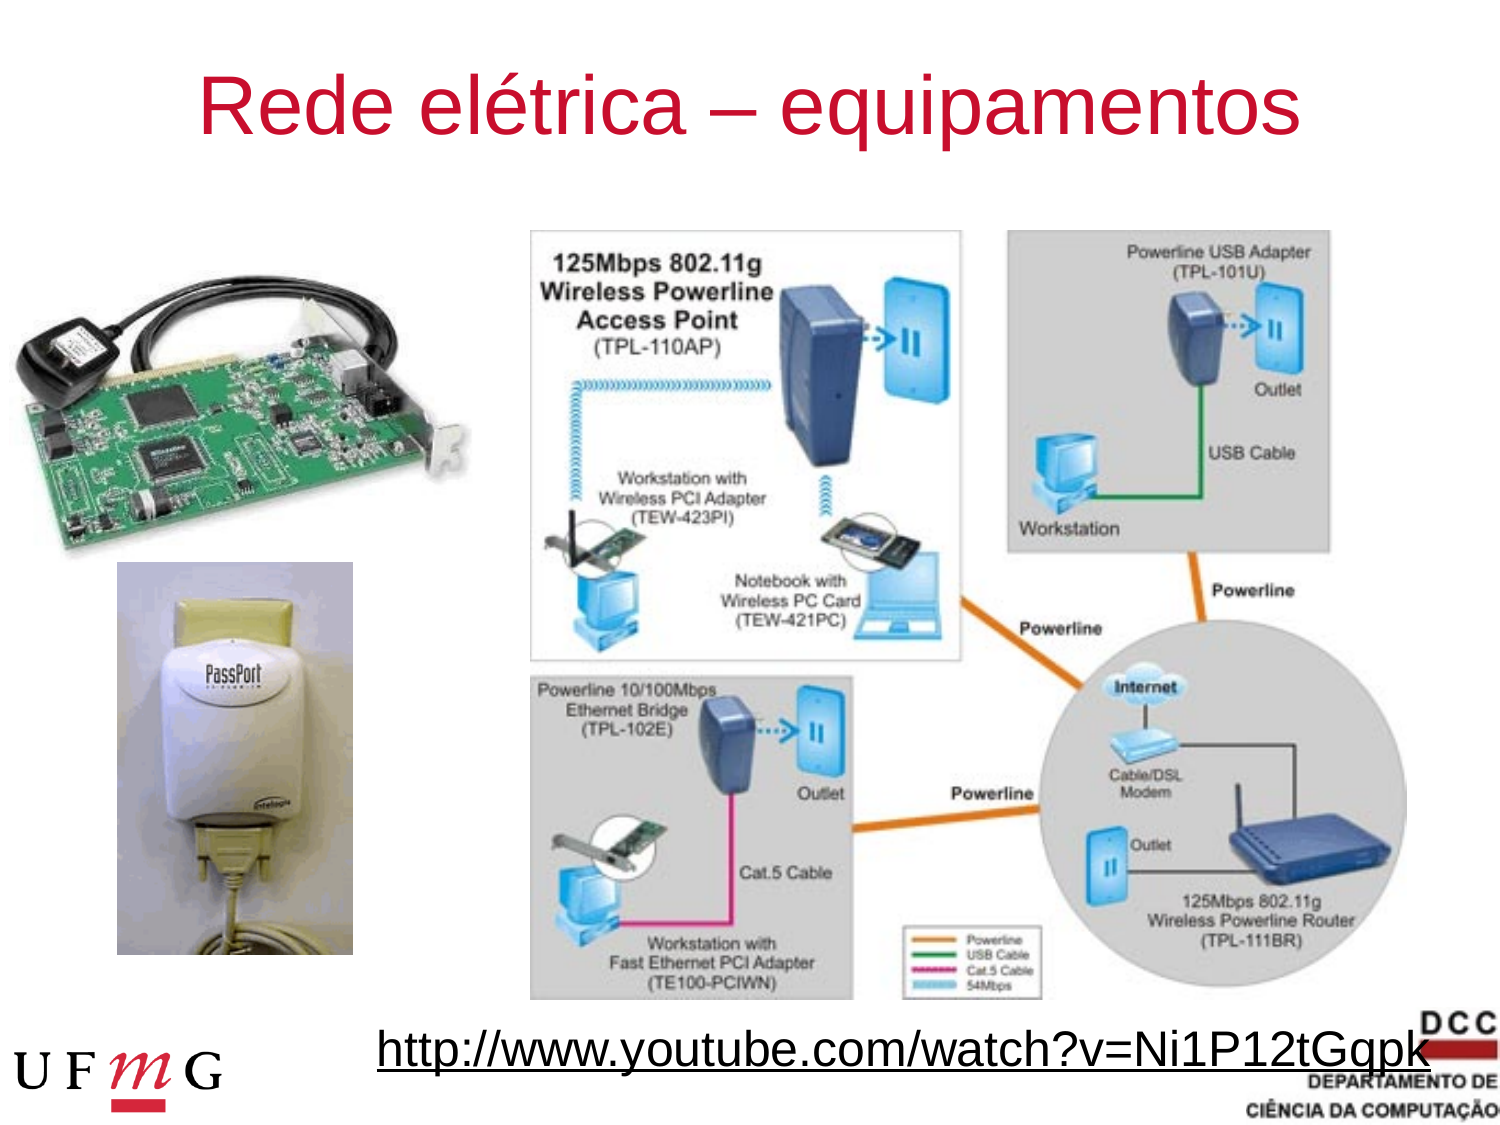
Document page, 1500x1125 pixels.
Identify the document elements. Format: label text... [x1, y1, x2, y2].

title Rede elétrica – equipamentos [75, 7, 1425, 195]
text_box http://www.youtube.com/watch?v=Ni1P12tGqpk [361, 1008, 1456, 1084]
picture [5, 1034, 231, 1123]
picture [530, 230, 1407, 1000]
picture [9, 269, 508, 955]
picture [1246, 1007, 1500, 1125]
